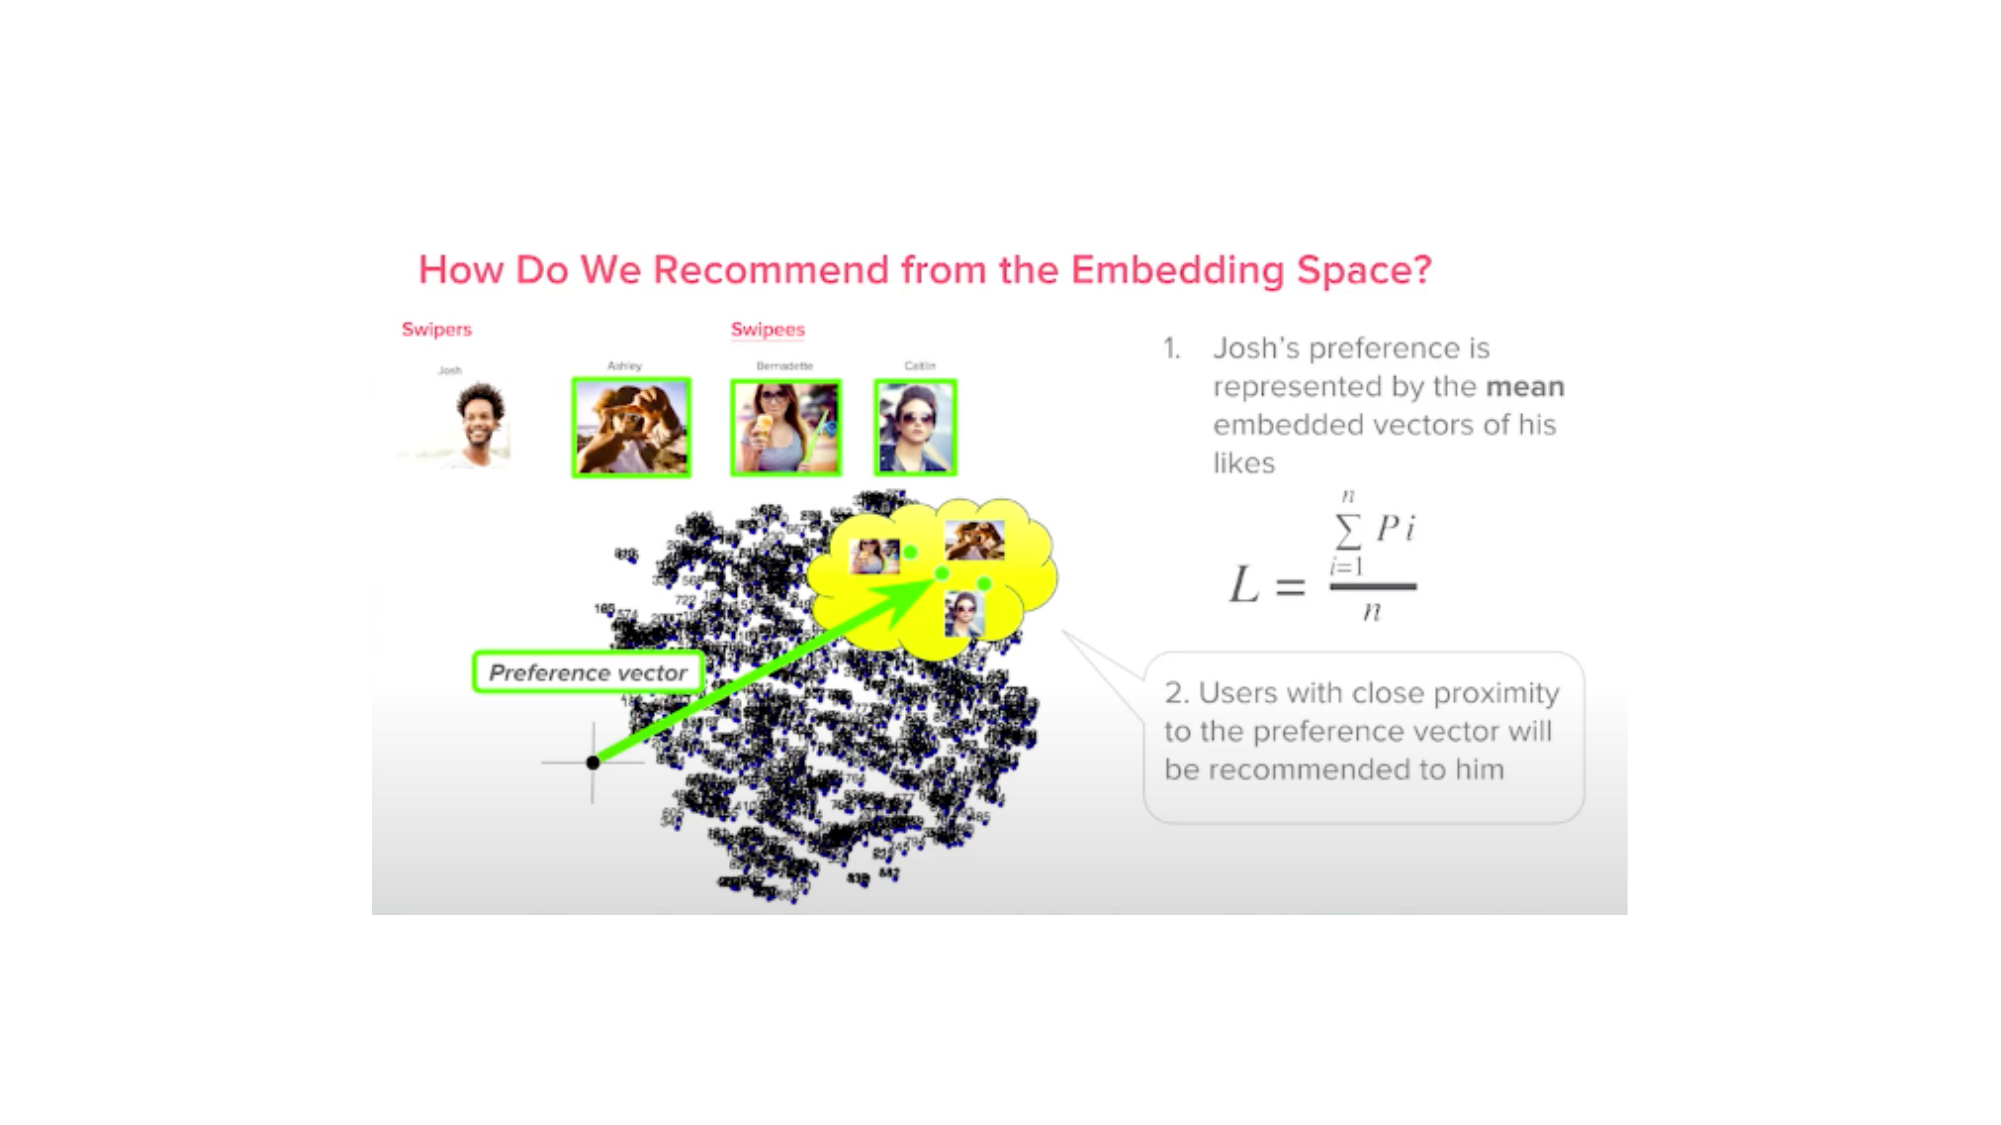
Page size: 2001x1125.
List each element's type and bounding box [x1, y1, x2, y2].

list [372, 210, 1628, 915]
